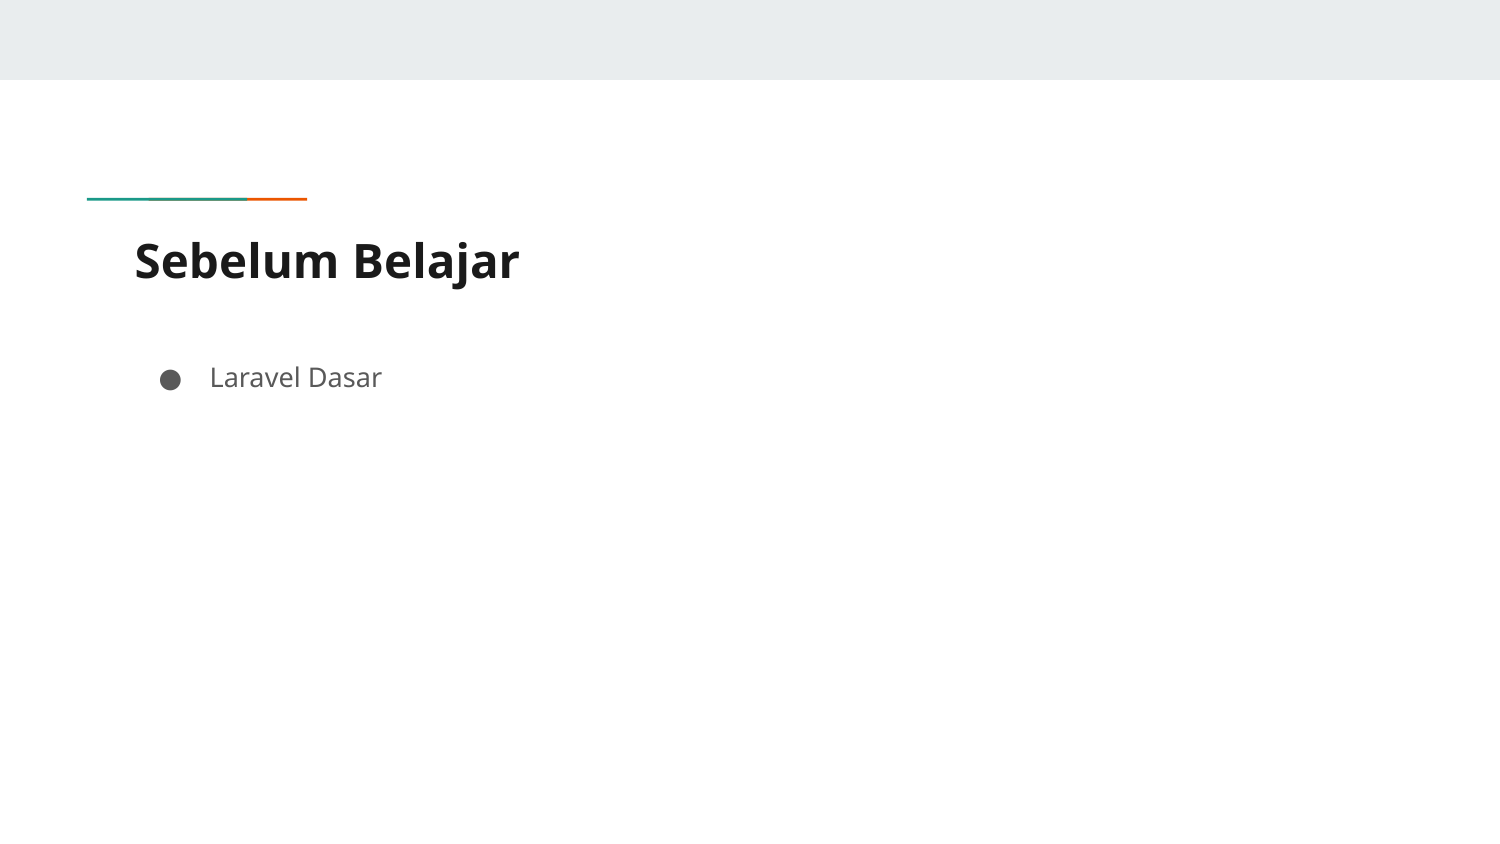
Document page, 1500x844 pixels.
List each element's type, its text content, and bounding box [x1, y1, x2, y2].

title Sebelum Belajar [119, 216, 1381, 305]
list Laravel Dasar [119, 341, 1381, 712]
